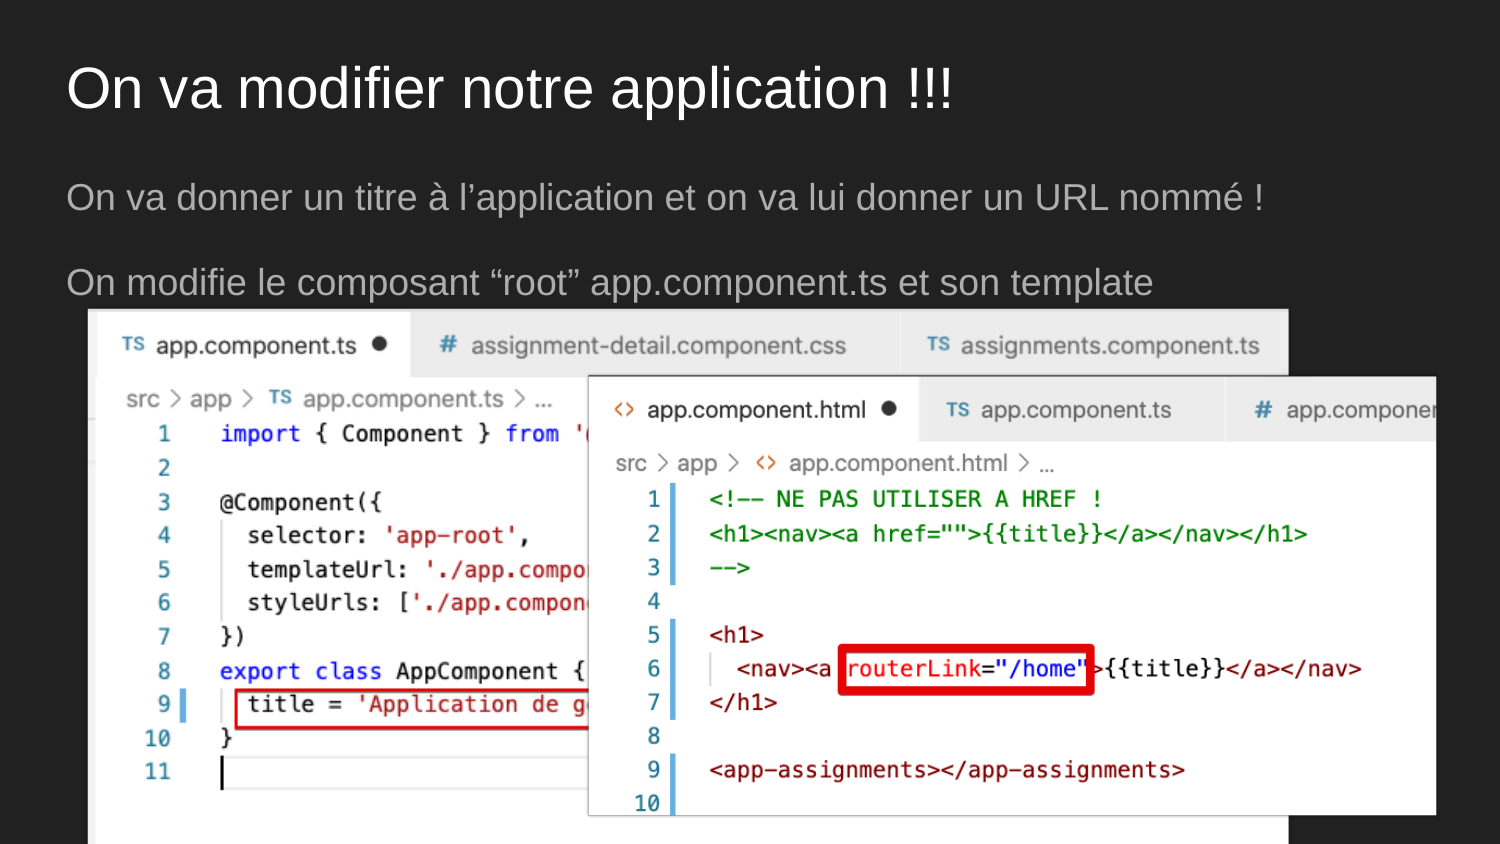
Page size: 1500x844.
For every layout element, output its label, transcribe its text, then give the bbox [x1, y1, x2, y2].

picture [80, 301, 1442, 844]
list On va donner un titre à l’application et on va lui donner un URL nommé ! On modifie le composant “root” app.component.ts et son template [51, 151, 1449, 712]
title On va modifier notre application !!! [51, 35, 1449, 130]
